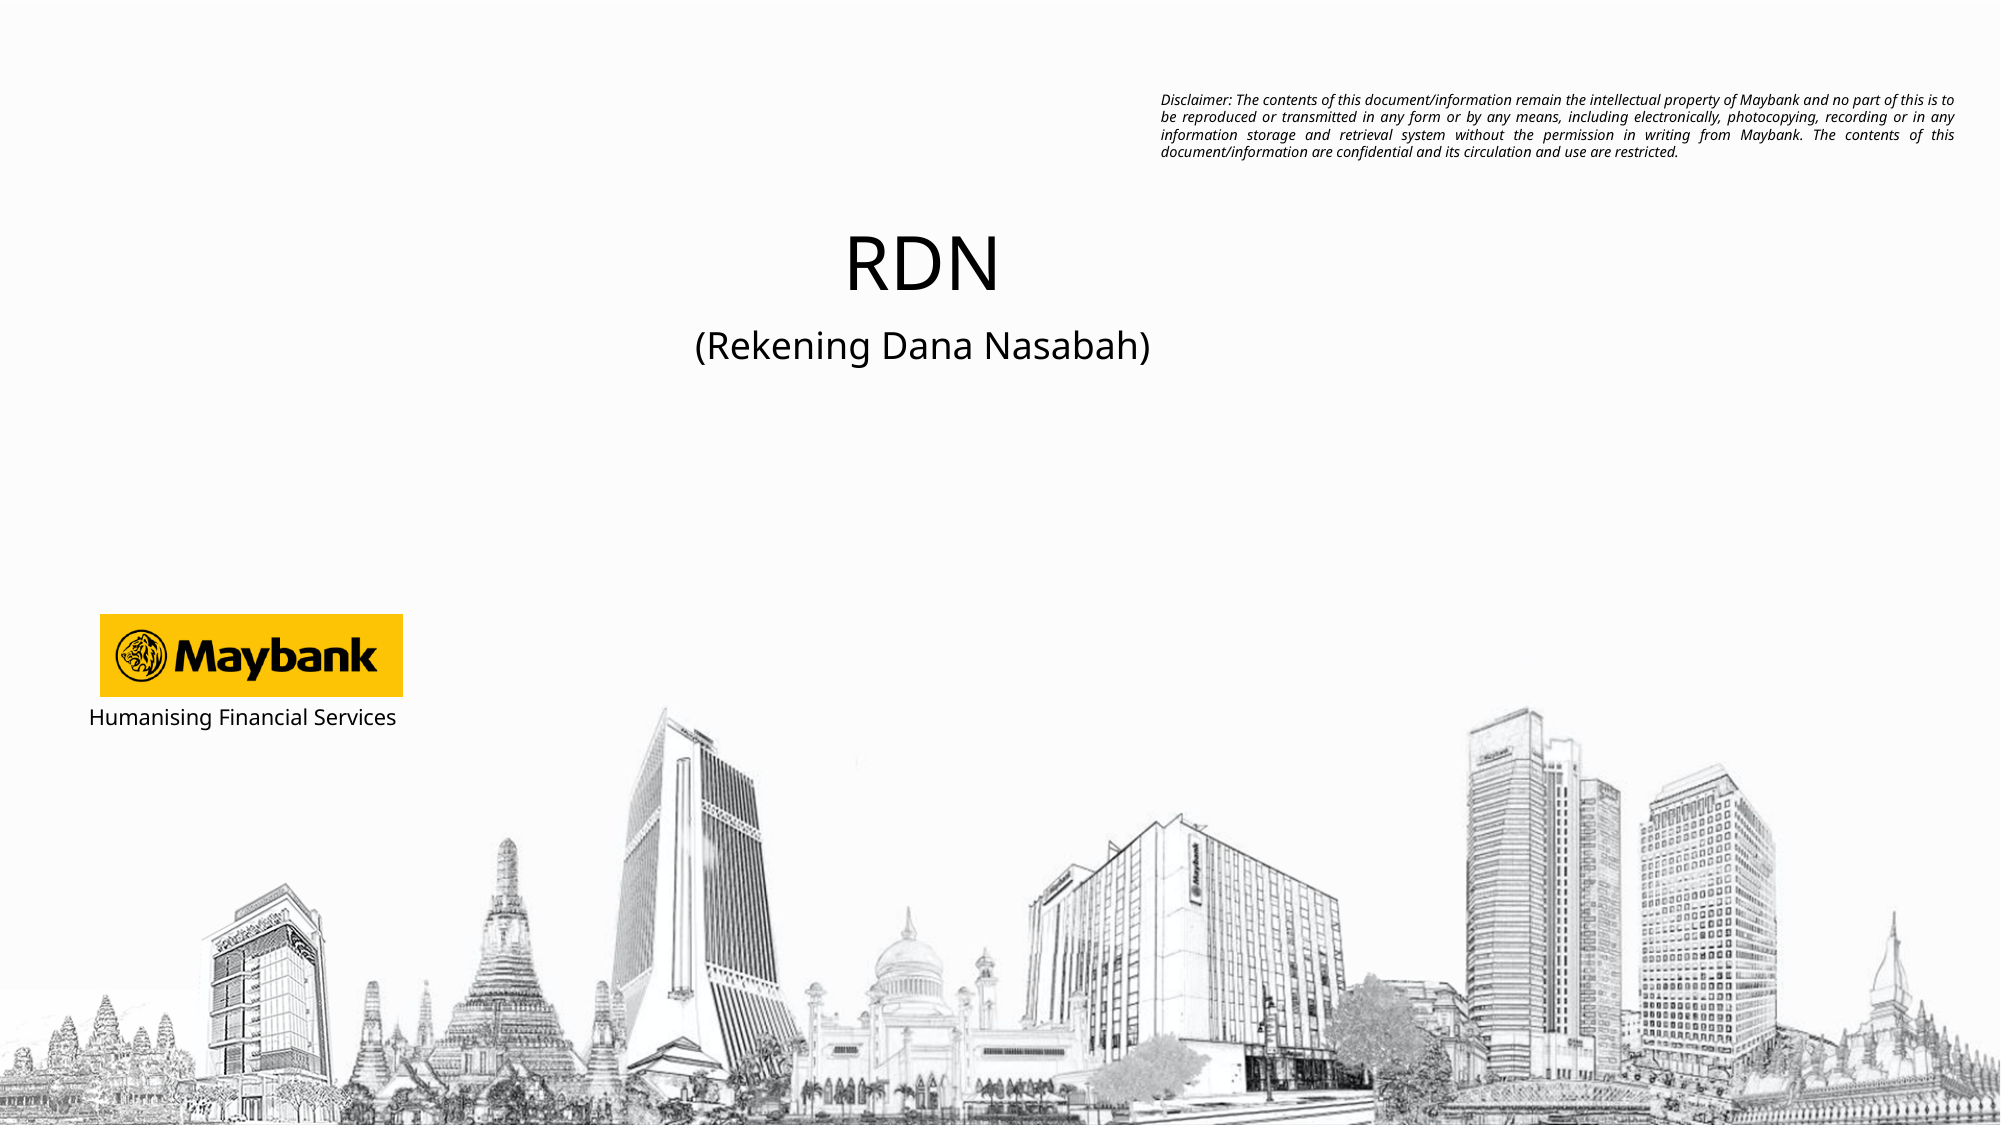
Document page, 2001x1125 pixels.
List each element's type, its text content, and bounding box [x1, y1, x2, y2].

subtitle (Rekening Dana Nasabah) [96, 319, 1750, 415]
picture [0, 0, 2001, 1125]
title RDN [96, 196, 1750, 315]
